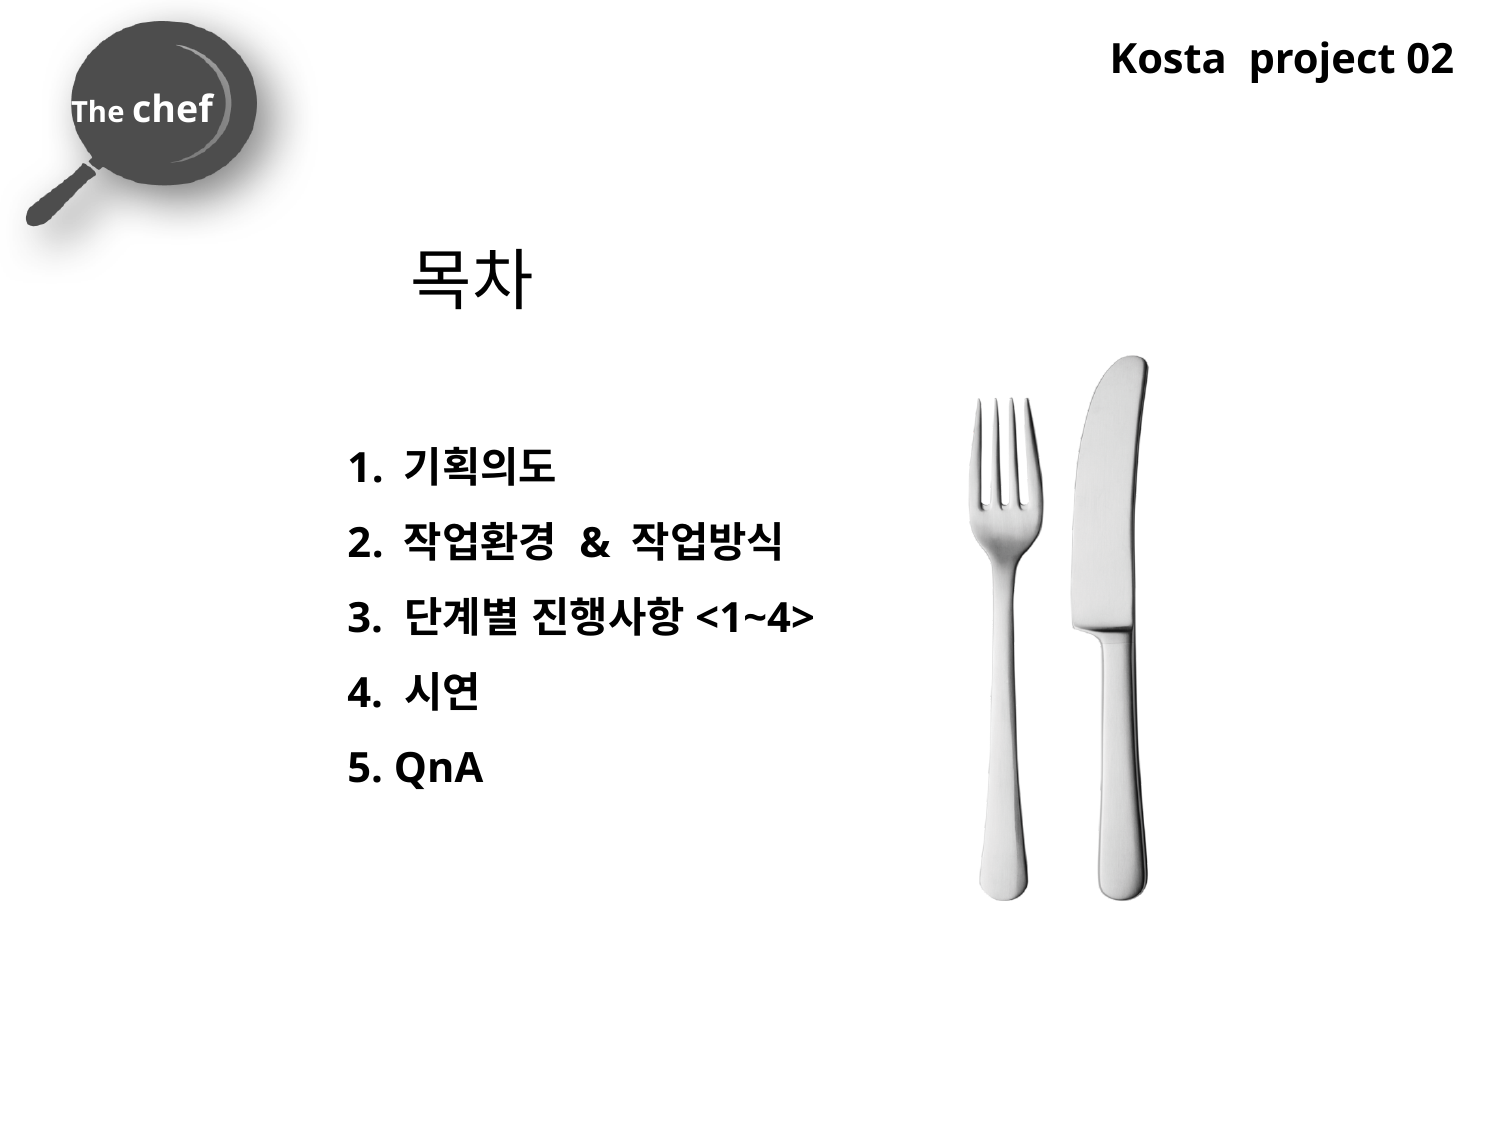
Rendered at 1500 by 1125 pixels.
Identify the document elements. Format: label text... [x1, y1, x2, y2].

text_box 목차 [395, 230, 568, 325]
text_box 기획의도 작업환경 & 작업방식 3. 단계별 진행사항<1~4> 4. 시연 5. QnA [332, 408, 720, 874]
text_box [0, 0, 455, 287]
picture [726, 349, 1398, 906]
text_box Kosta project 02 [1033, 24, 1500, 90]
